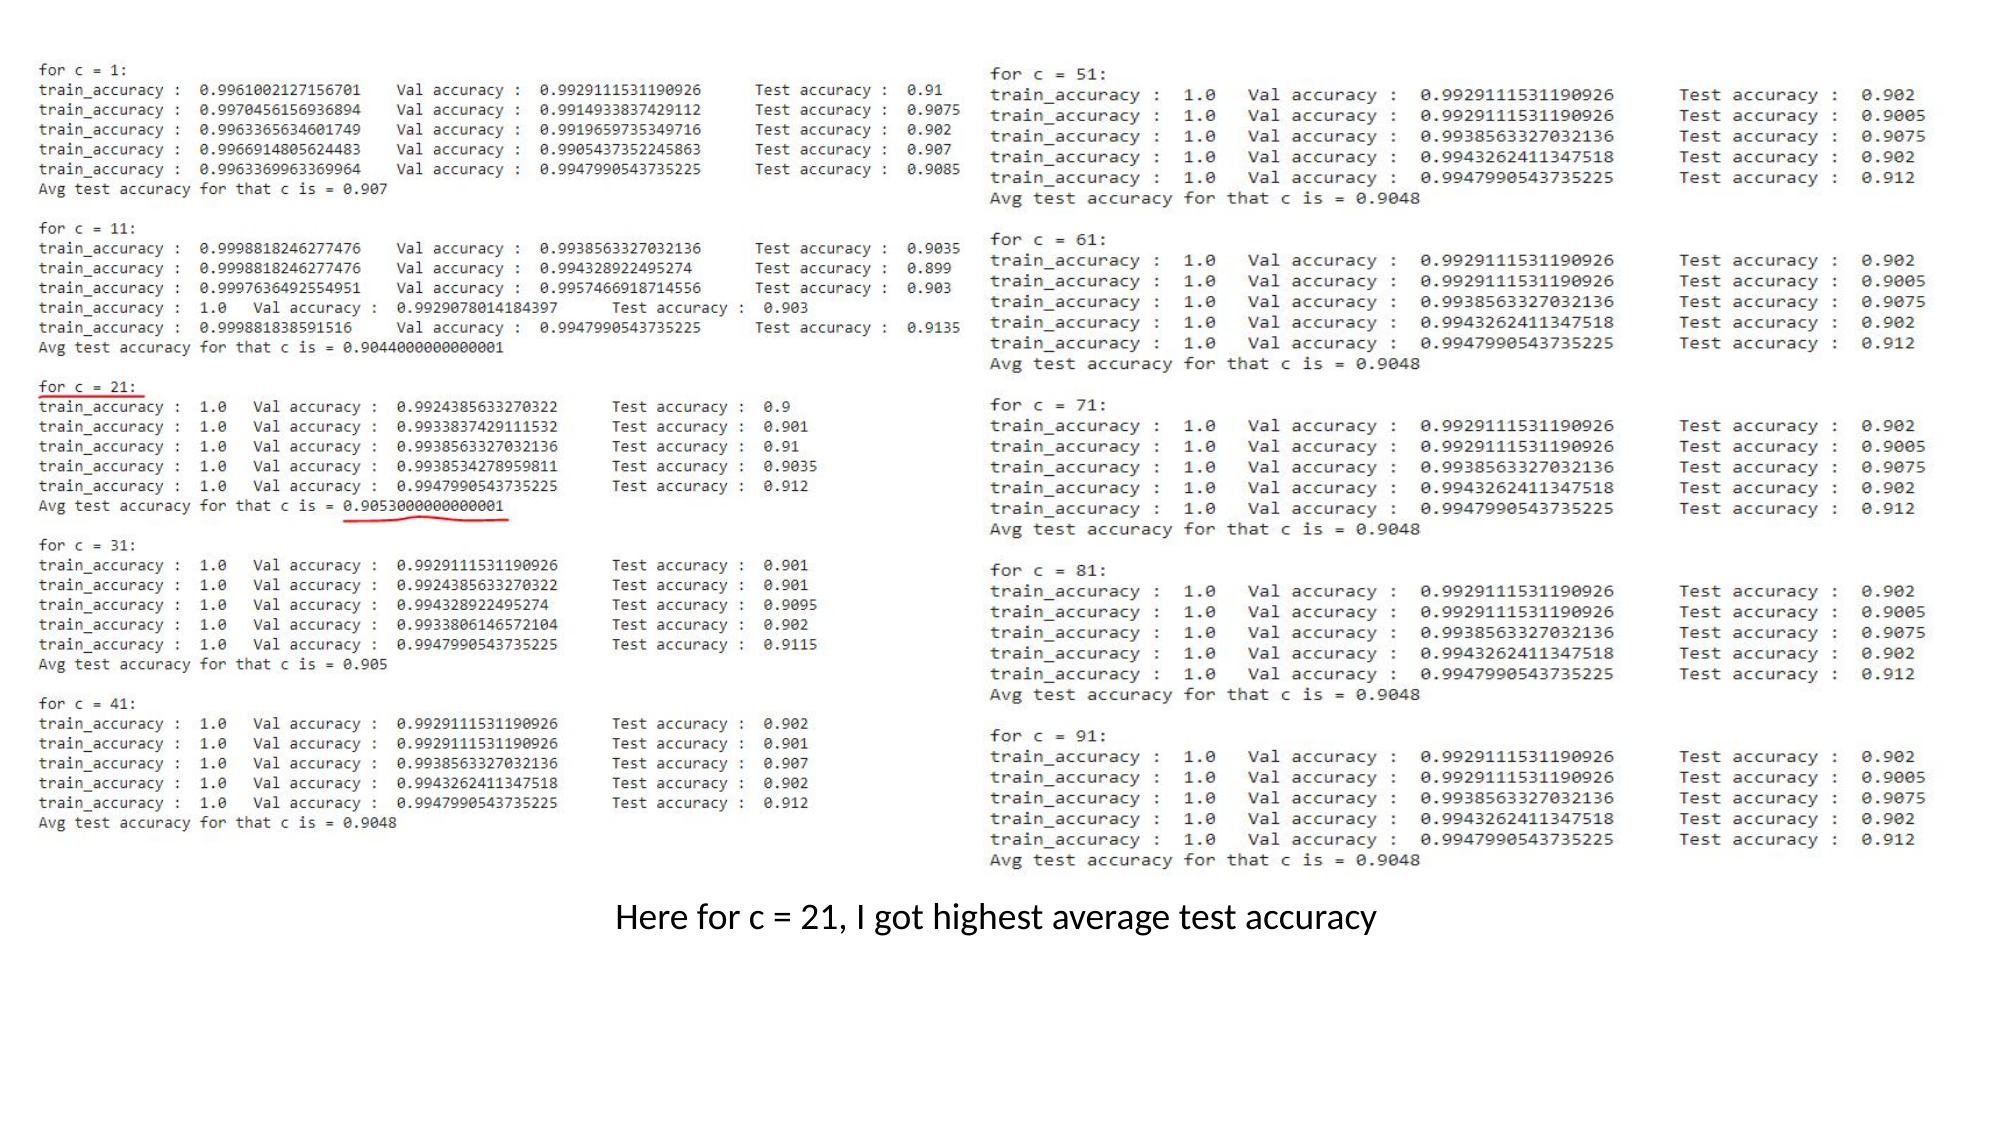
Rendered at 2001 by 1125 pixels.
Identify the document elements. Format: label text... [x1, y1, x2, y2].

picture [982, 59, 1949, 885]
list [33, 59, 982, 850]
text_box Here for c = 21, I got highest average test accuracy [600, 884, 1400, 944]
